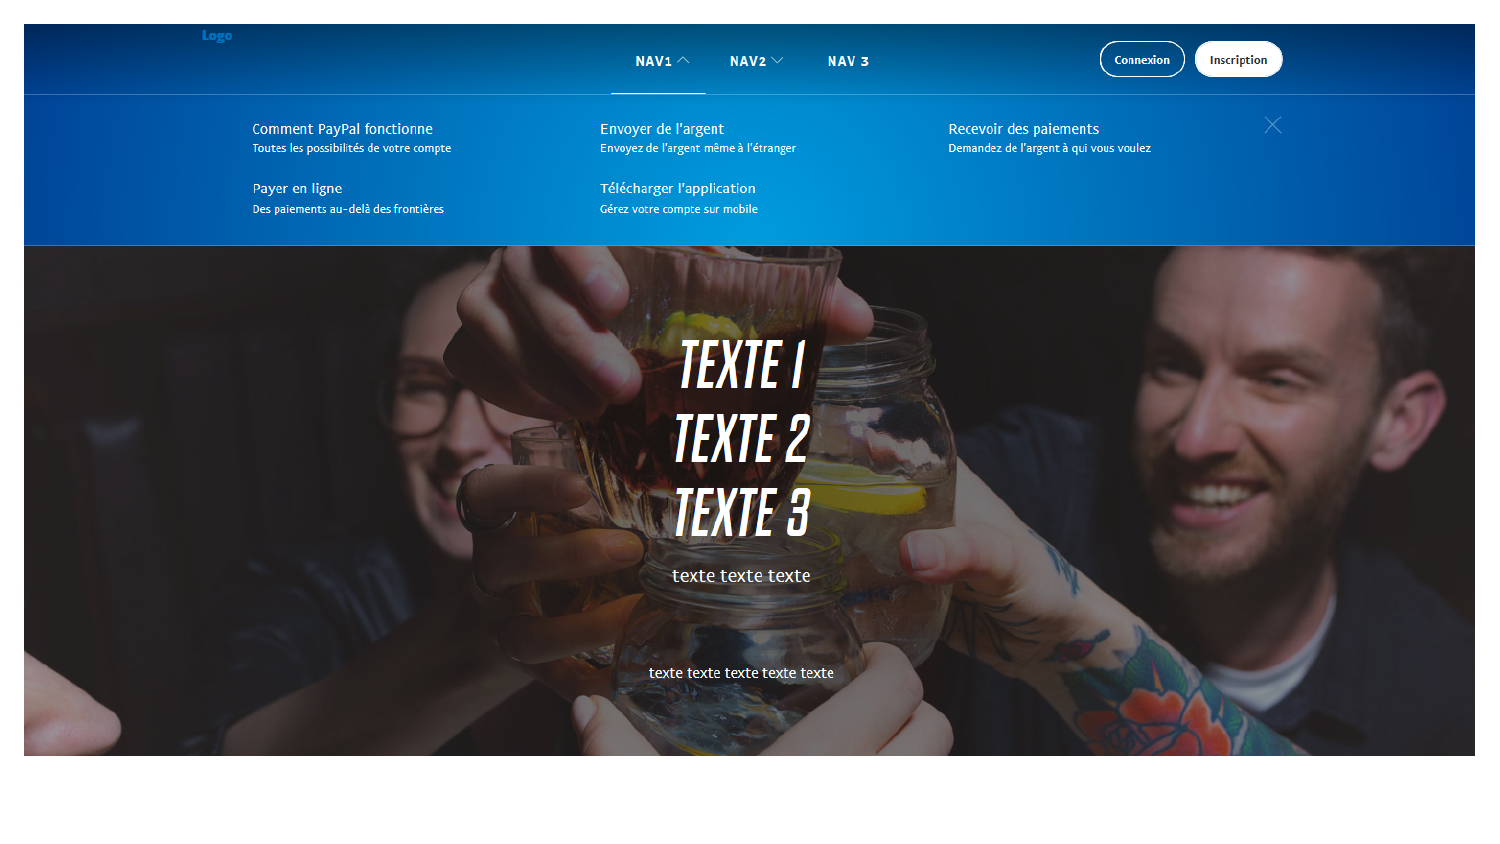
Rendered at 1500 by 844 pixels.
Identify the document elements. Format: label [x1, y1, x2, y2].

picture [24, 24, 1476, 759]
